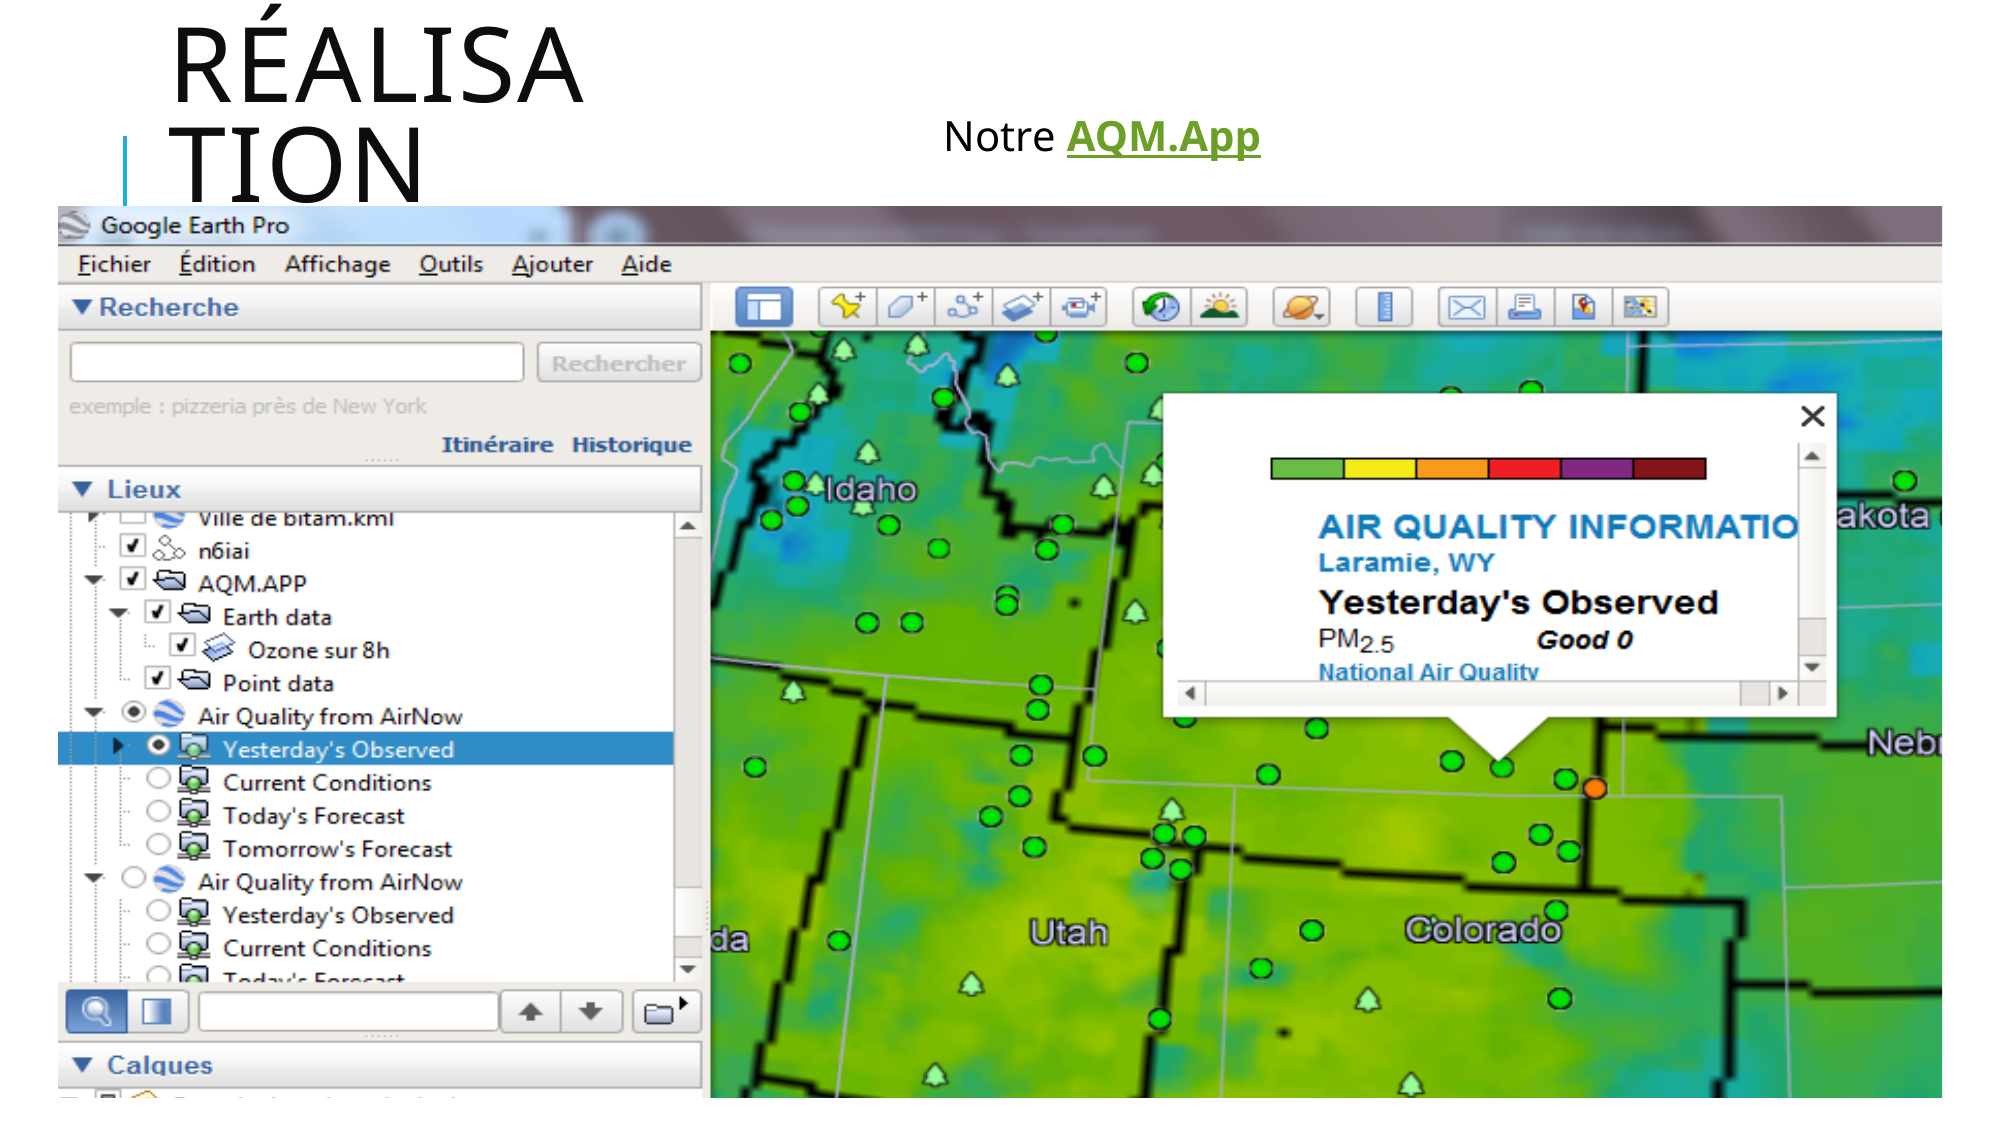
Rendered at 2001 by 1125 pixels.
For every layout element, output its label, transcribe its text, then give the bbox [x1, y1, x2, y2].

picture [57, 206, 1943, 1098]
list Notre AQM.App [936, 102, 1286, 201]
title Réalisation [153, 0, 630, 201]
